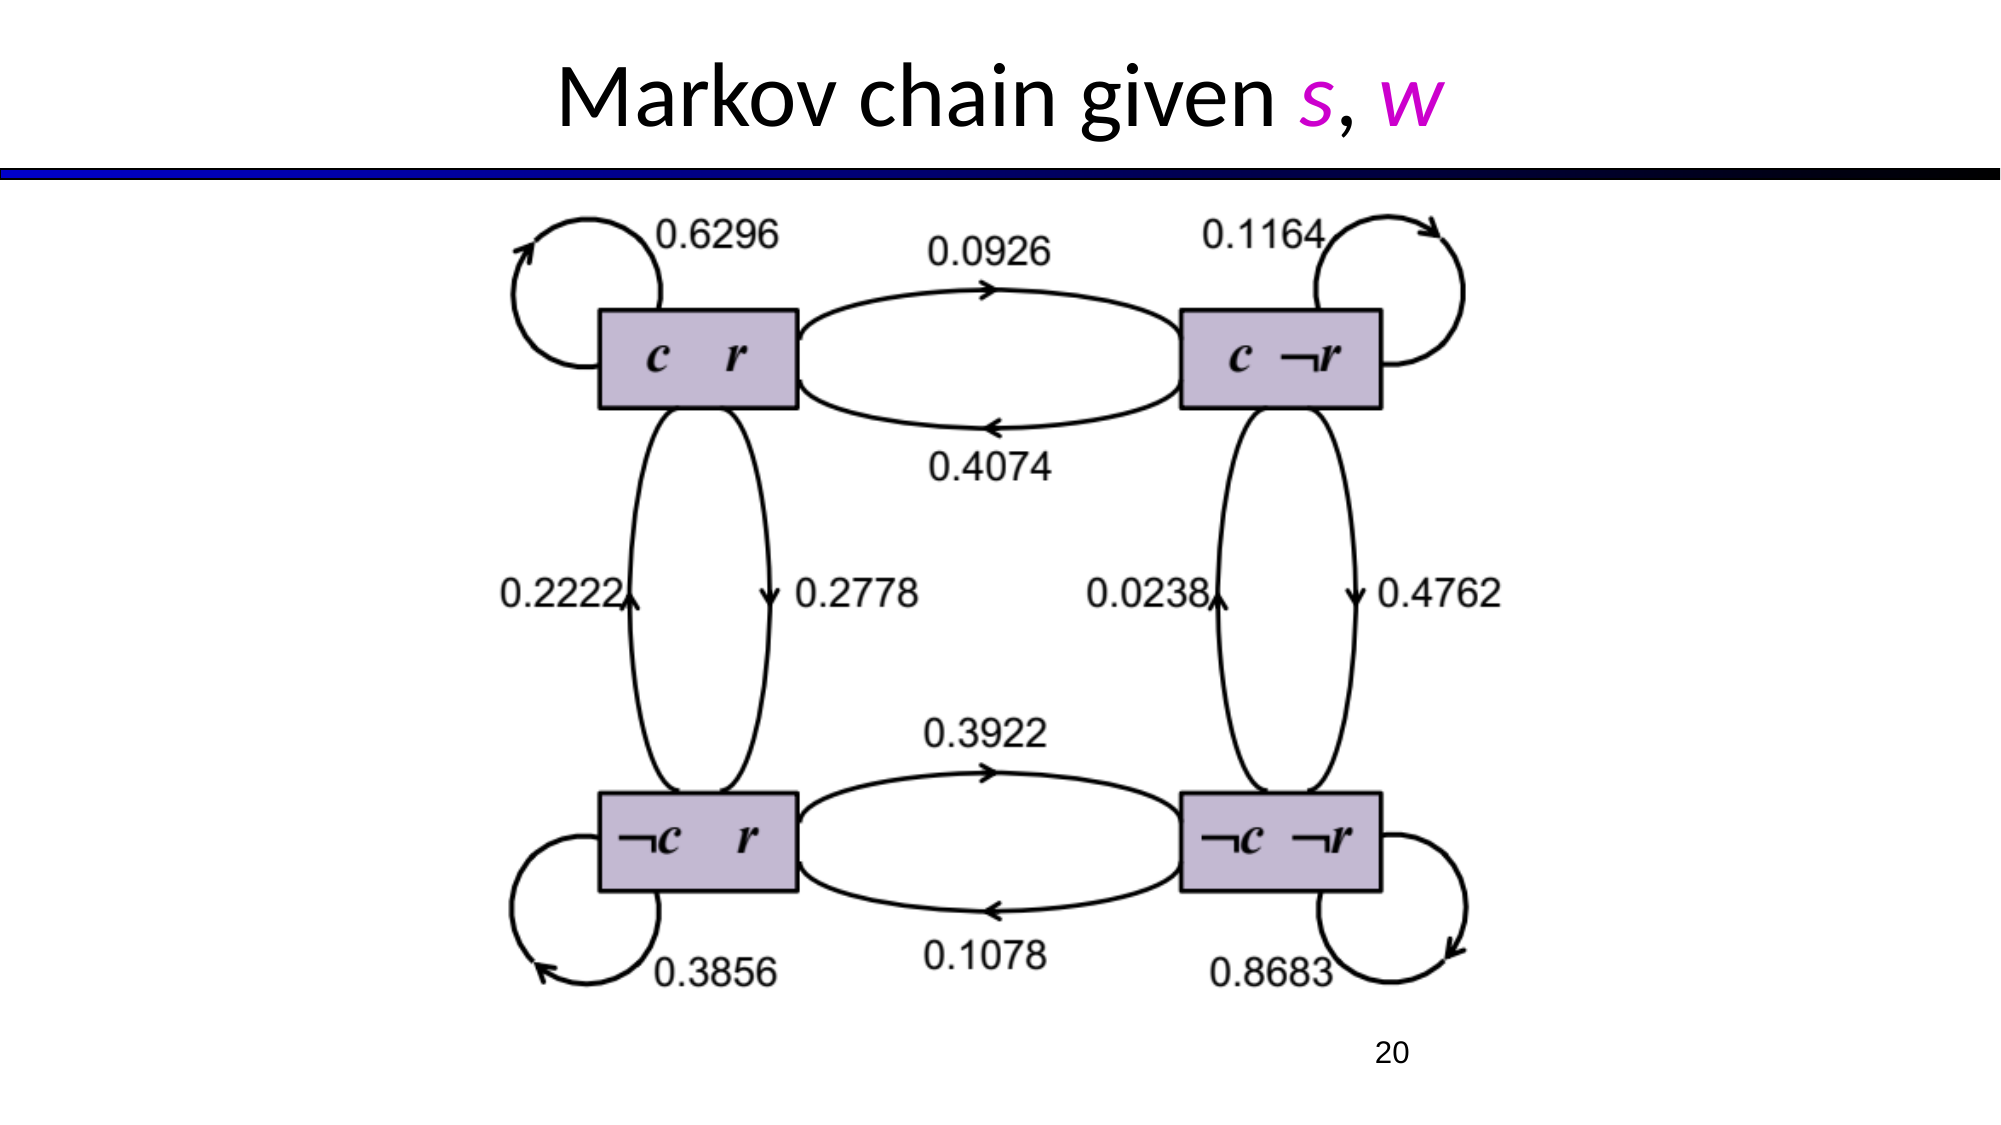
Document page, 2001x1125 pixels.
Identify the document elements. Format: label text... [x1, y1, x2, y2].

title Markov chain given s, w [0, 0, 2000, 184]
slide_number 20 [1074, 1024, 1426, 1103]
picture [473, 192, 1527, 1016]
